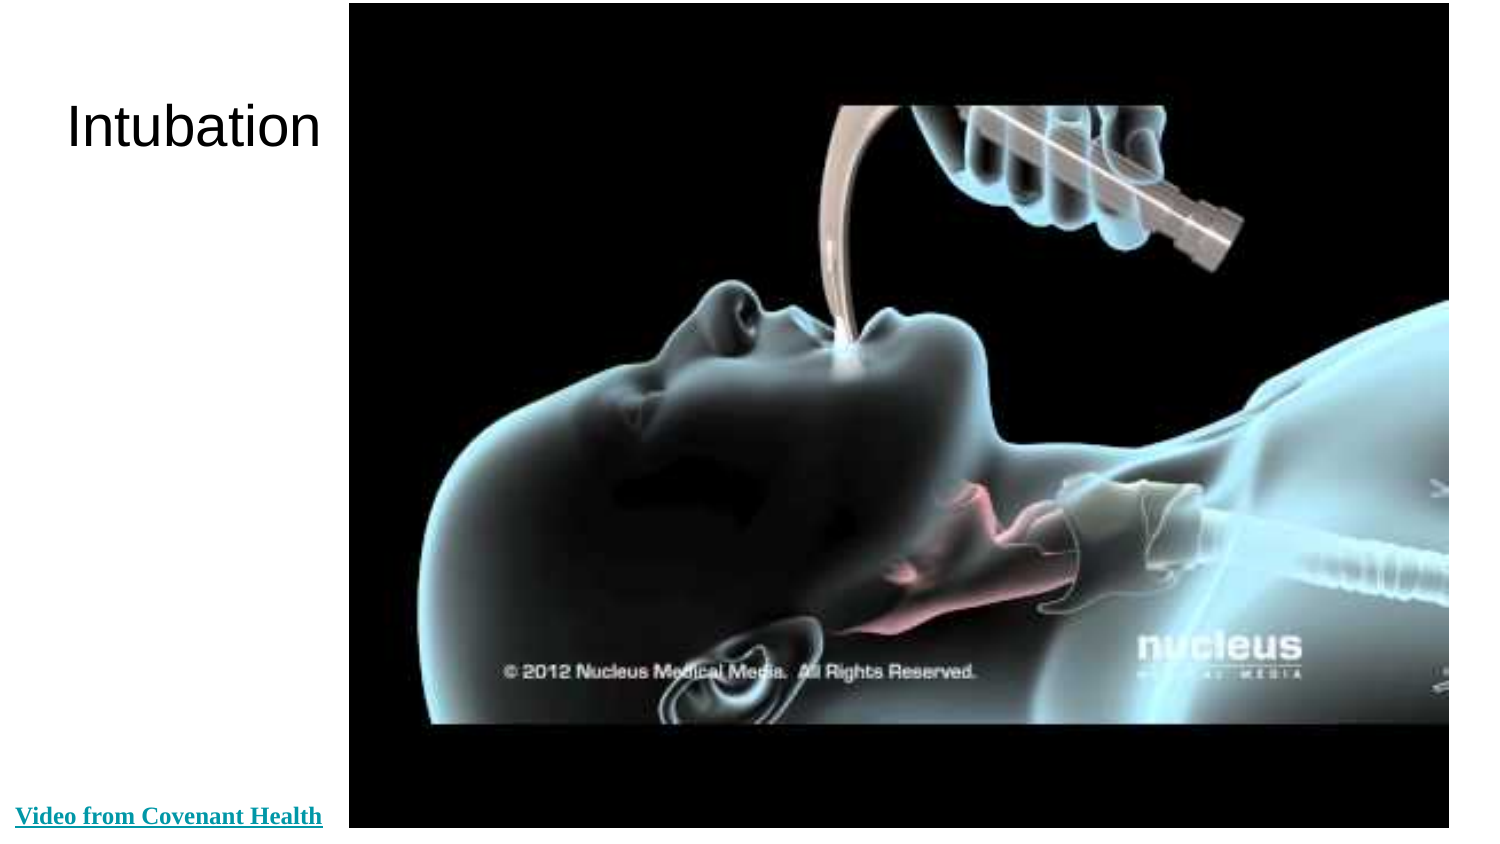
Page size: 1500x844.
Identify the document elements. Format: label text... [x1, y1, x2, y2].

title Intubation [51, 72, 344, 167]
picture [349, 3, 1450, 829]
text_box Video from Covenant Health [0, 780, 493, 844]
